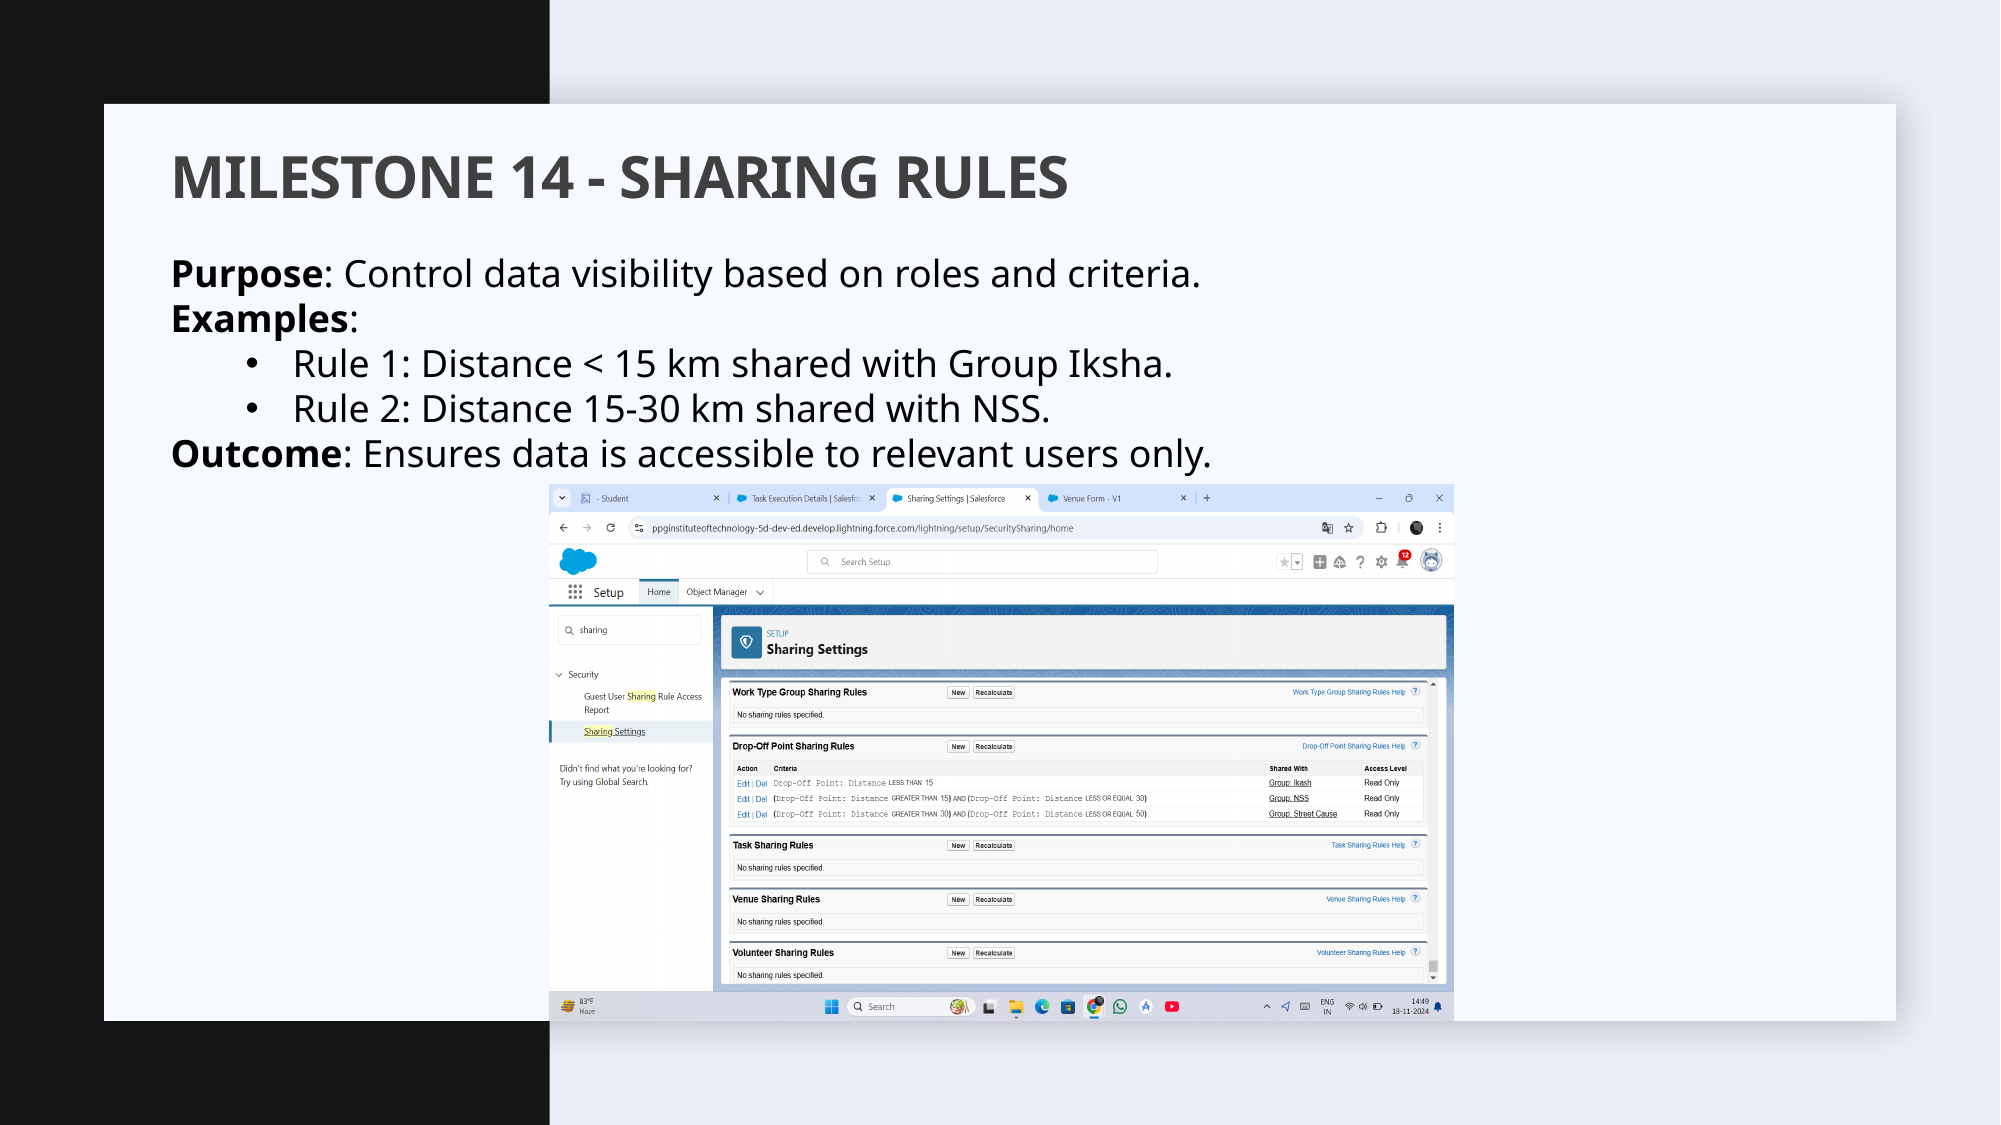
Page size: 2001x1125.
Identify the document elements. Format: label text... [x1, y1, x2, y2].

text_box Purpose: Control data visibility based on roles and criteria. Examples: Rule 1: Distance < 15 km shared with Group Iksha. Rule 2: Distance 15-30 km shared with NSS. Outcome: Ensures data is accessible to relevant users only. [155, 242, 1782, 483]
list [549, 484, 1454, 1022]
title Milestone 14 - Sharing Rules [155, 104, 1845, 257]
